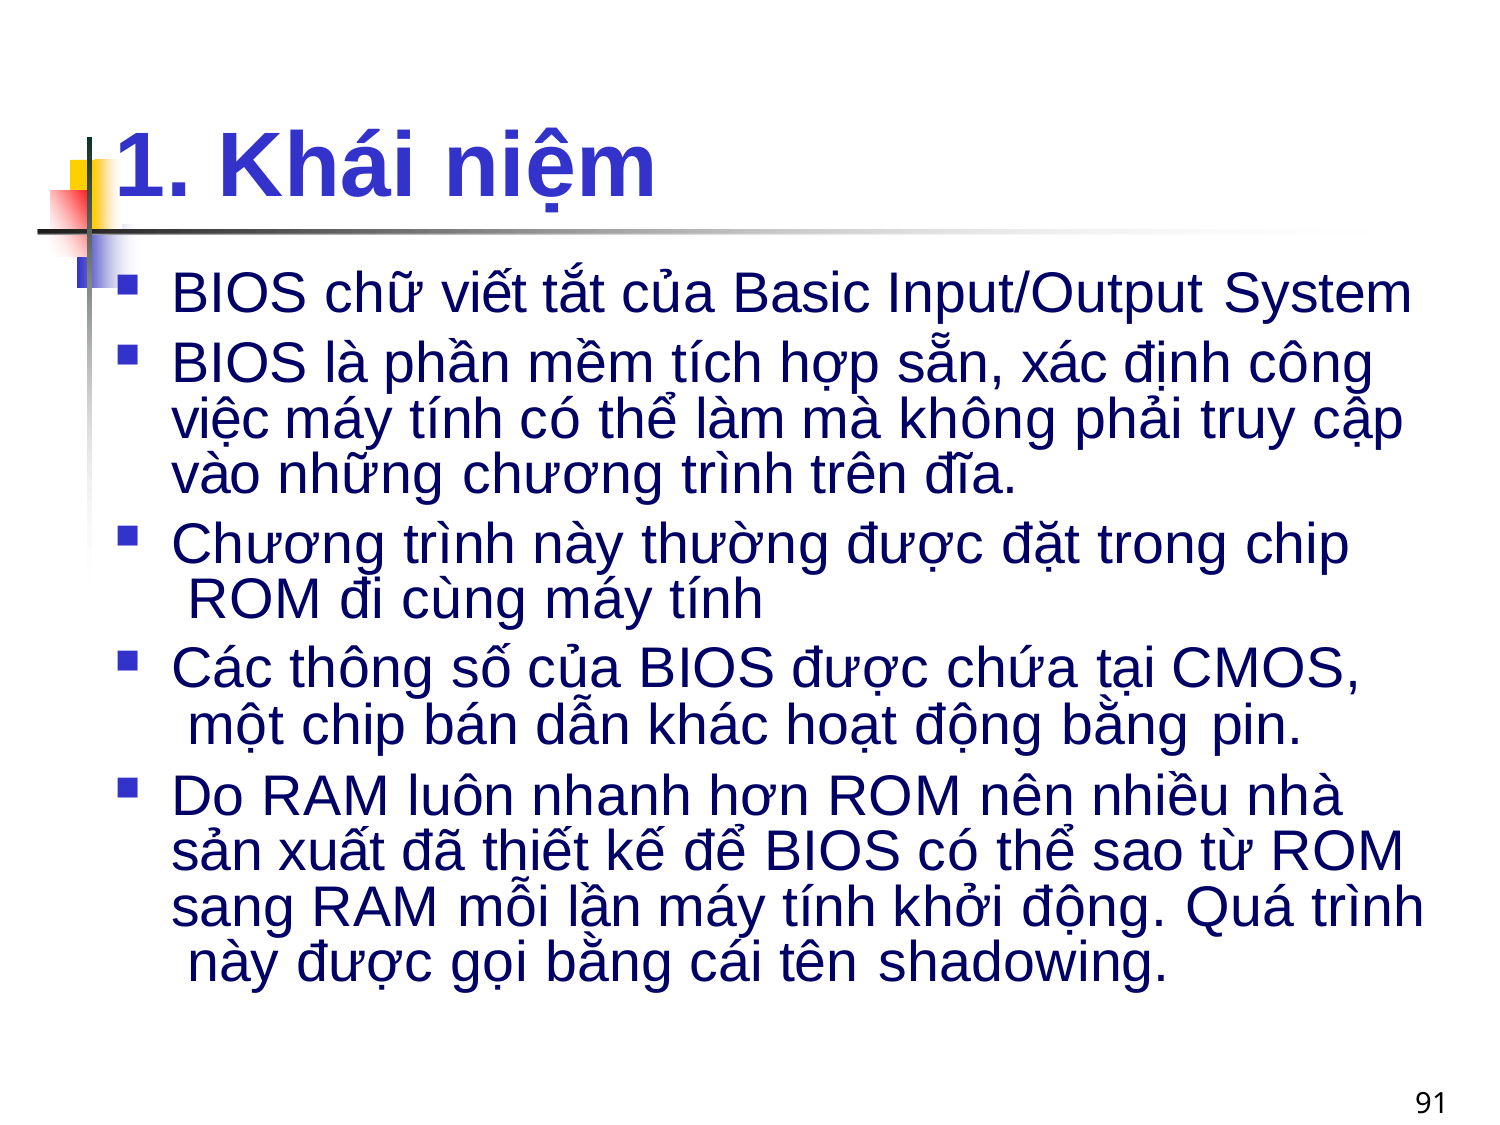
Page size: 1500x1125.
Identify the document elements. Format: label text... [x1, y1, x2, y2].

slide_number 91 [1408, 1081, 1469, 1125]
title 1. Khái niệm [113, 102, 659, 252]
picture [659, 229, 1387, 235]
picture [37, 137, 113, 588]
text_box BIOS chữ viết tắt của Basic Input/Output System BIOS là phần mềm tích hợp sẵn, xác định công việc máy tính có thể làm mà không phải truy cập vào những chương trình trên đĩa. Chương trình này thường được đặt trong chip ROM đi cùng máy tính Các thông số của BIOS được chứa tại CMOS, một chip bán dẫn khác hoạt động bằng pin. Do RAM luôn nhanh hơn ROM nên nhiều nhà sản xuất đã thiết kế để BIOS có thể sao từ ROM sang RAM mỗi lần máy tính khởi động. Quá trình này được gọi bằng cái tên shadowing. [112, 252, 1440, 994]
